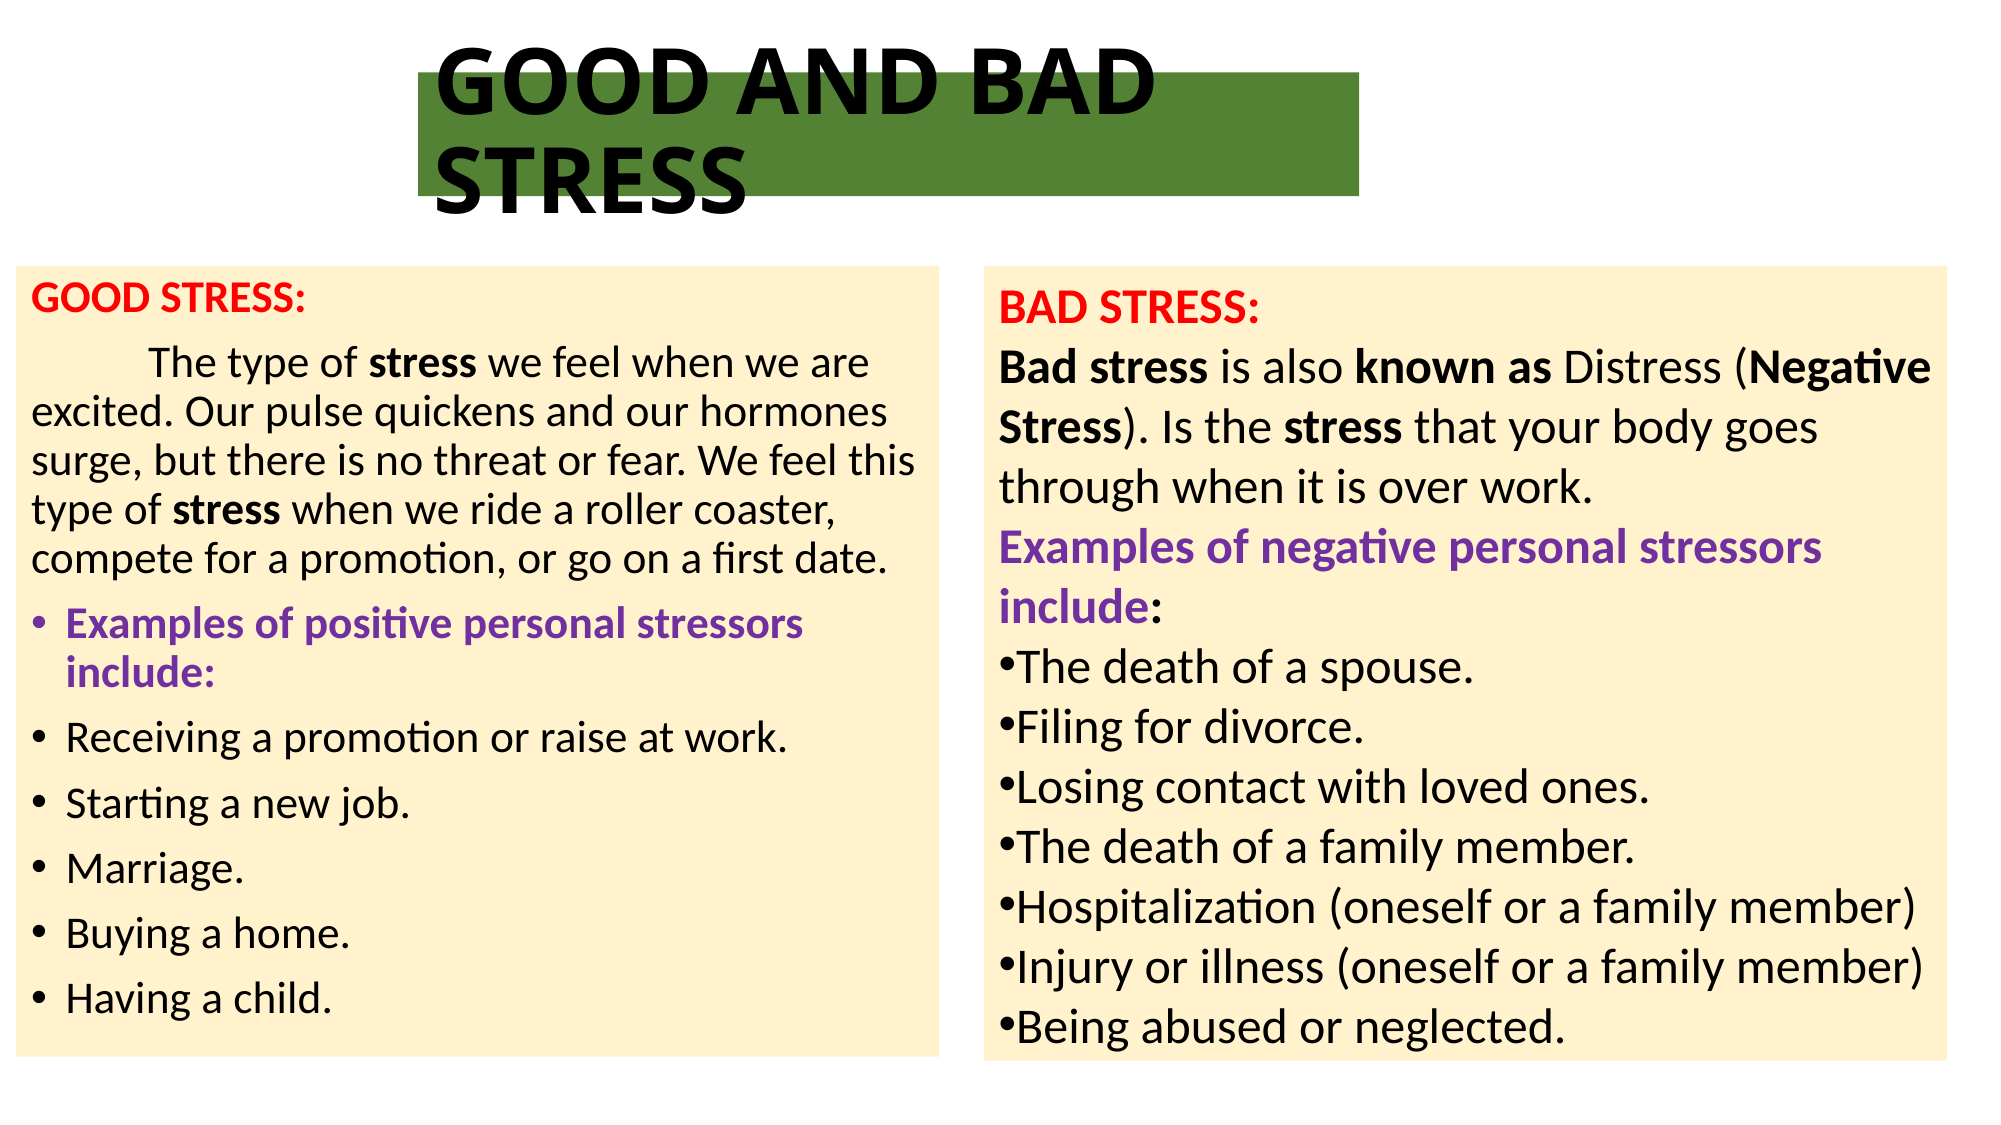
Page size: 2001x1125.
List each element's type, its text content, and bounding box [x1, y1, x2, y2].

text_box BAD STRESS: Bad stress is also known as Distress (Negative Stress). Is the stress that your body goes through when it is over work. Examples of negative personal stressors include: The death of a spouse. Filing for divorce. Losing contact with loved ones. The death of a family member. Hospitalization (oneself or a family member) Injury or illness (oneself or a family member) Being abused or neglected. [983, 265, 1948, 1061]
title GOOD AND BAD STRESS [418, 72, 1360, 197]
list GOOD STRESS: The type of stress we feel when we are excited. Our pulse quickens and our hormones surge, but there is no threat or fear. We feel this type of stress when we ride a roller coaster, compete for a promotion, or go on a first date. Examples of positive personal stressors include: Receiving a promotion or raise at work. Starting a new job. Marriage. Buying a home. Having a child. [16, 265, 940, 1057]
